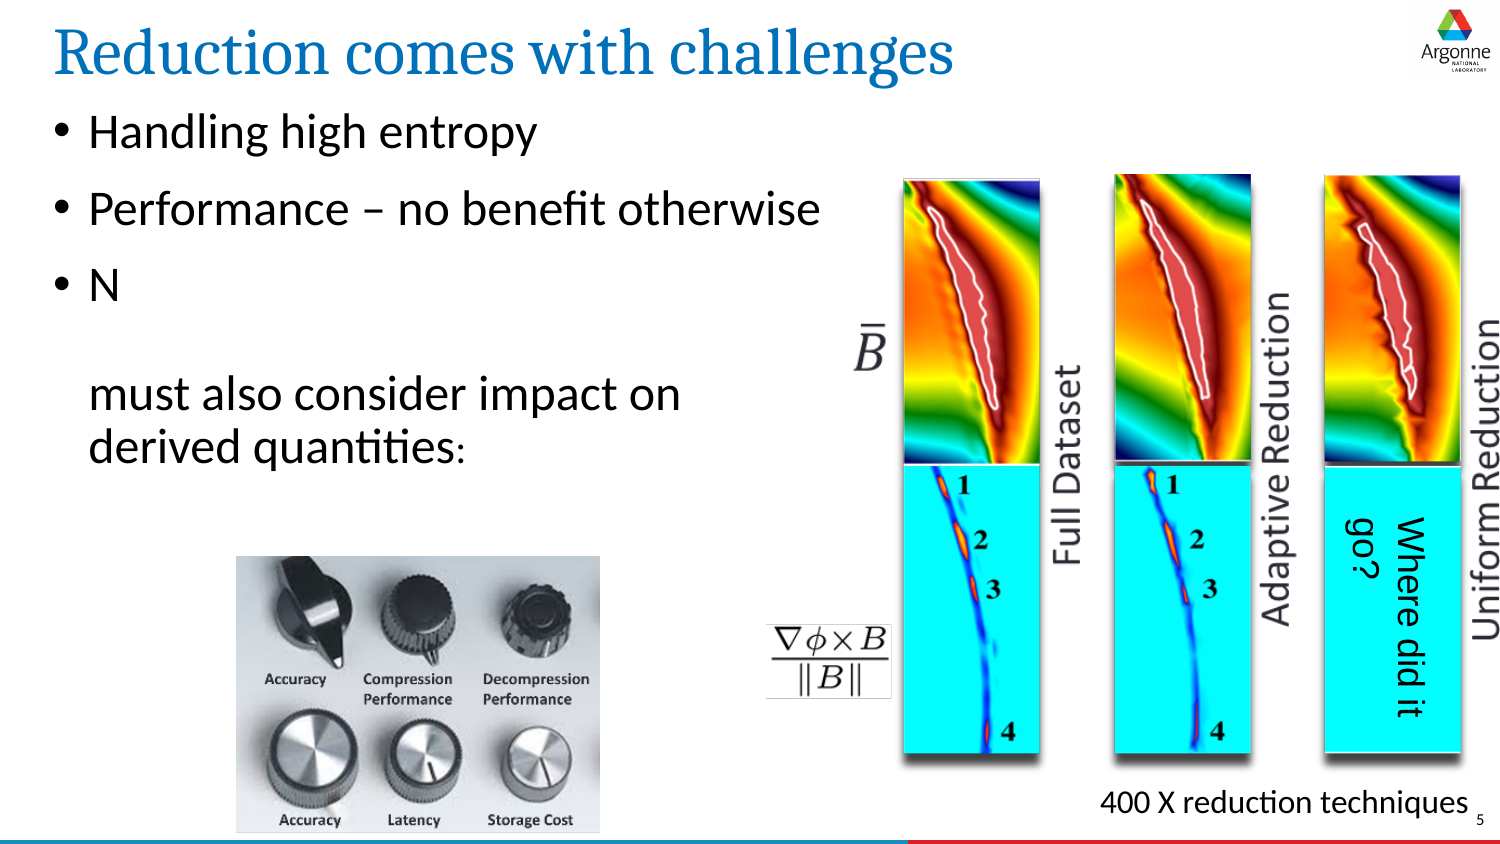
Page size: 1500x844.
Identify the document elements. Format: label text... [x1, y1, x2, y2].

picture [235, 556, 601, 836]
text_box 400 X reduction techniques [1085, 785, 1494, 828]
title Reduction comes with challenges [41, 8, 1425, 81]
picture [1411, 0, 1500, 82]
picture [766, 174, 1500, 777]
